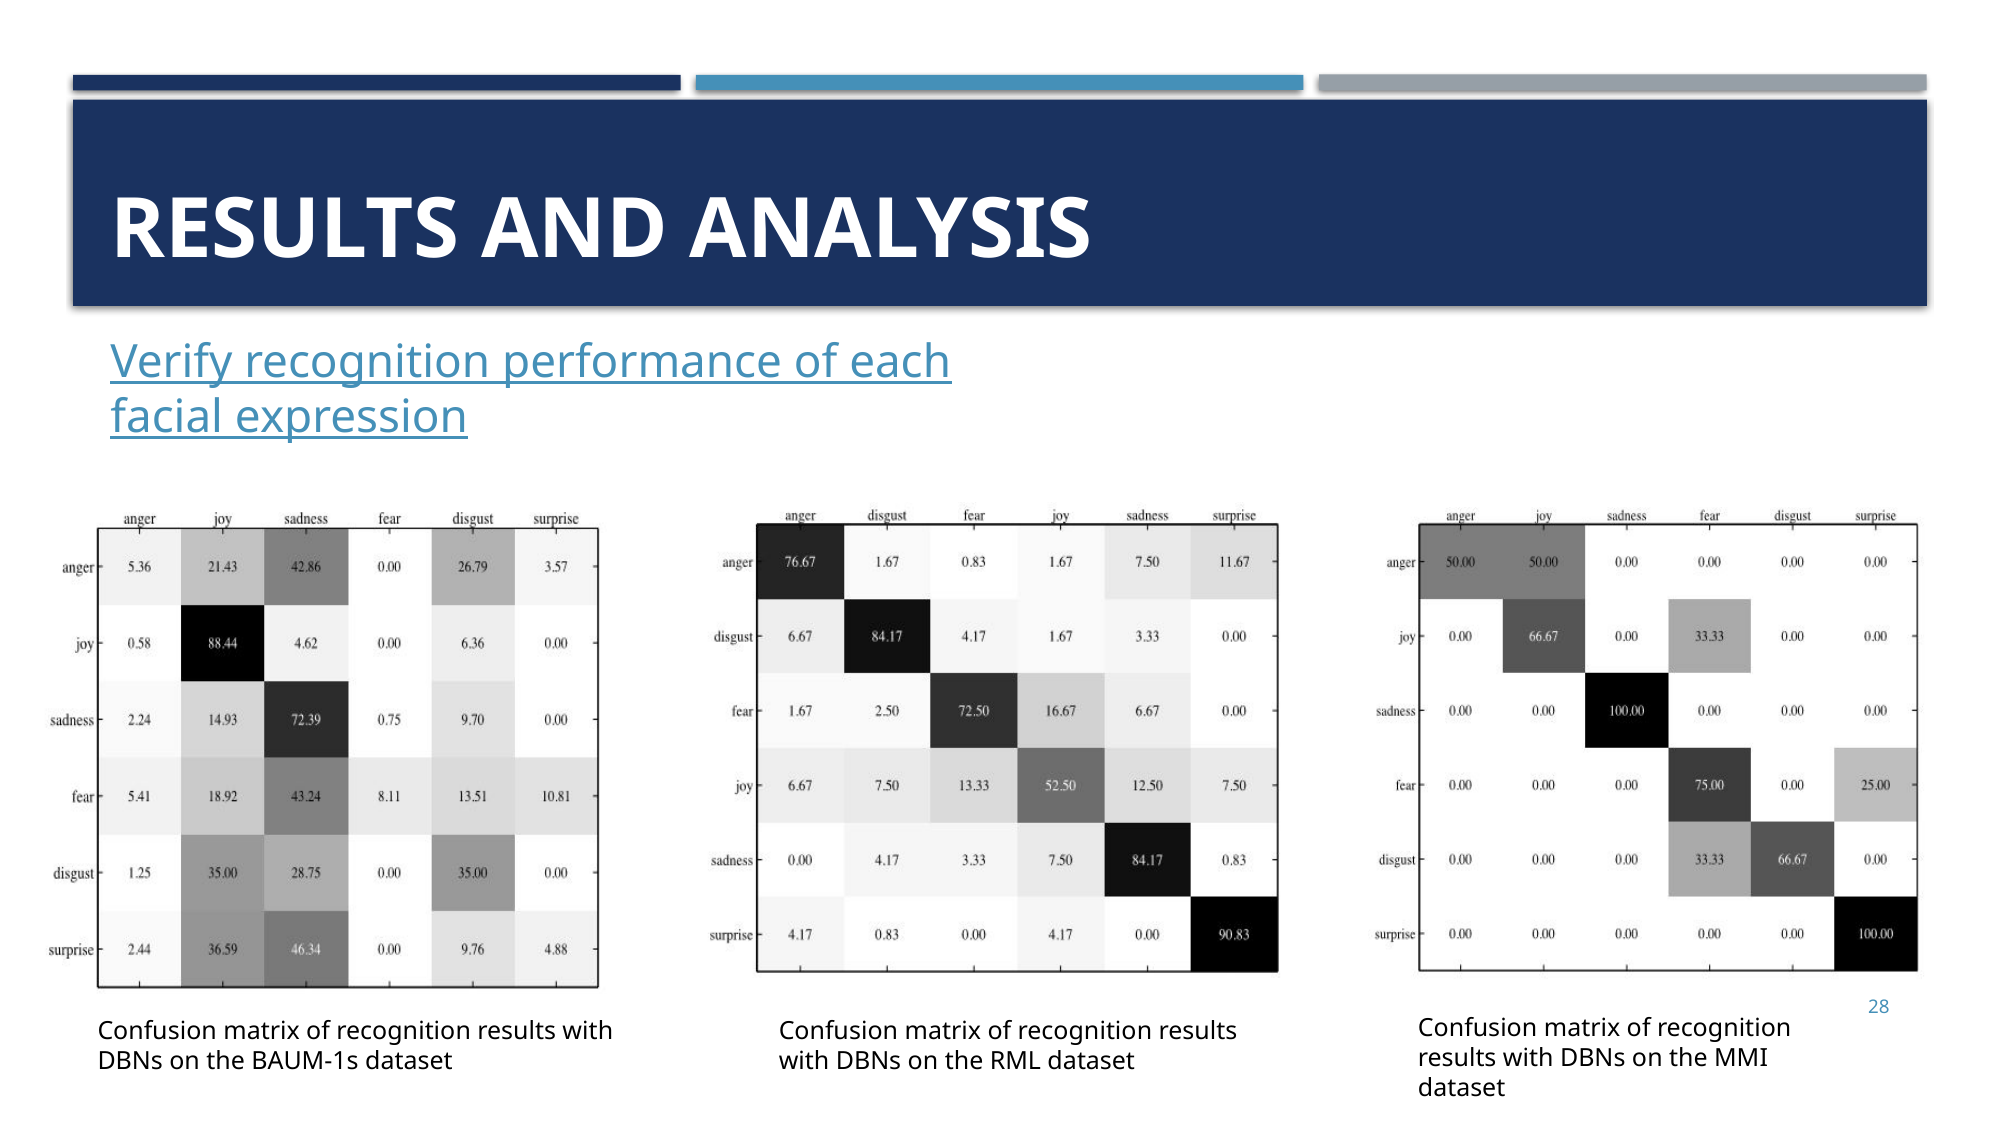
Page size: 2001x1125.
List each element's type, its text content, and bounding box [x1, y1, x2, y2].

slide_number 28 [1732, 992, 1905, 1037]
text_box Confusion matrix of recognition results with DBNs on the BAUM-1s dataset [82, 1006, 637, 1082]
picture [1351, 507, 1957, 983]
picture [699, 502, 1318, 978]
title RESULTS AND ANALYSIS [95, 119, 1905, 282]
list Verify recognition performance of each facial expression [95, 437, 980, 526]
picture [18, 502, 638, 995]
text_box Confusion matrix of recognition results with DBNs on the RML dataset [764, 1006, 1299, 1125]
text_box Confusion matrix of recognition results with DBNs on the MMI dataset [1403, 1004, 1863, 1125]
